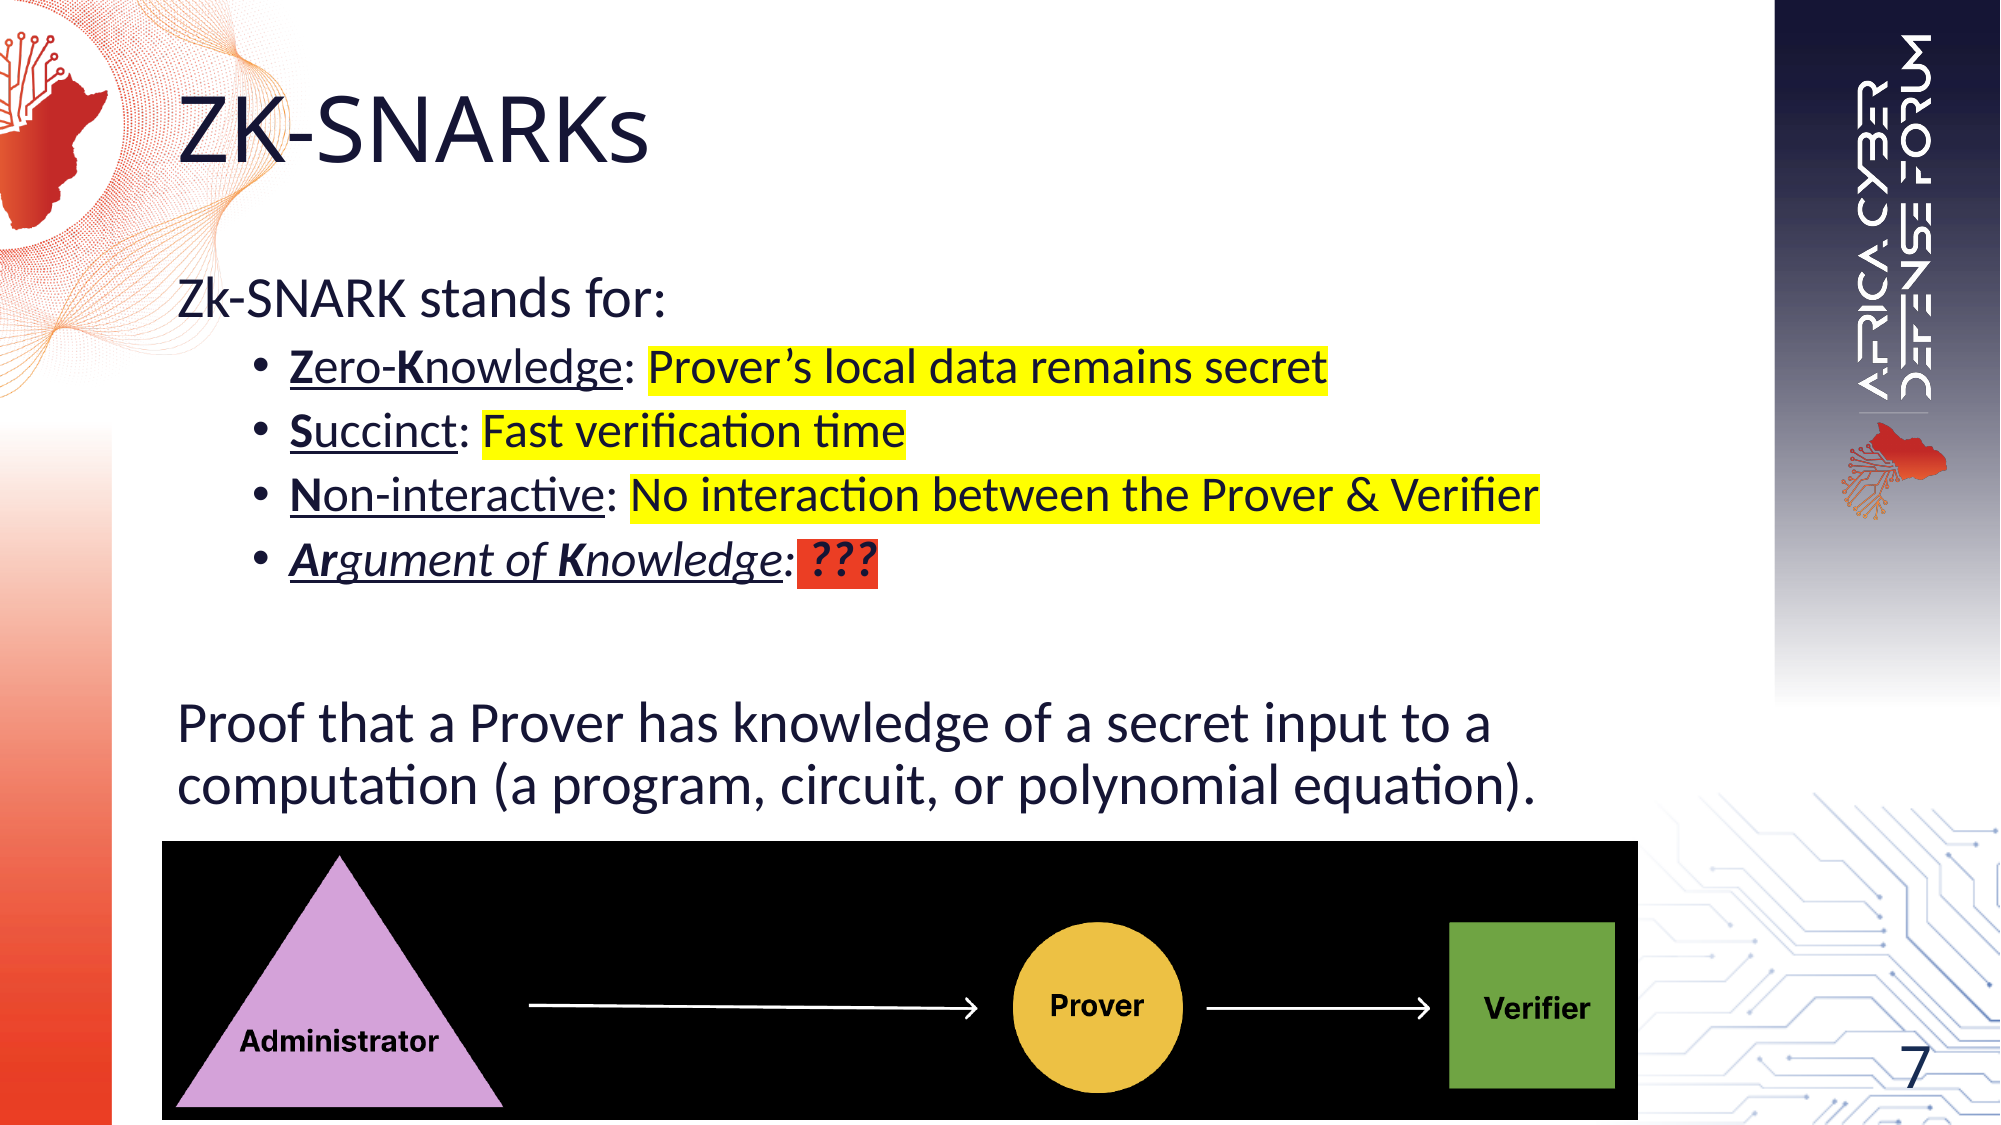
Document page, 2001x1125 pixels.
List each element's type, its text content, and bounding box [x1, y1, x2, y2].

list Zk-SNARK stands for: Zero-Knowledge: Prover’s local data remains secret Succinct: Fast verification time Non-interactive: No interaction between the Prover & Verifier Argument of Knowledge: ??? Proof that a Prover has knowledge of a secret input to a computation (a program, circuit, or polynomial equation). [177, 266, 1749, 1025]
picture [0, 0, 313, 398]
picture [0, 422, 112, 1125]
picture [1774, 0, 2000, 707]
picture [162, 757, 2000, 1125]
title ZK-SNARKs [177, 24, 1749, 242]
